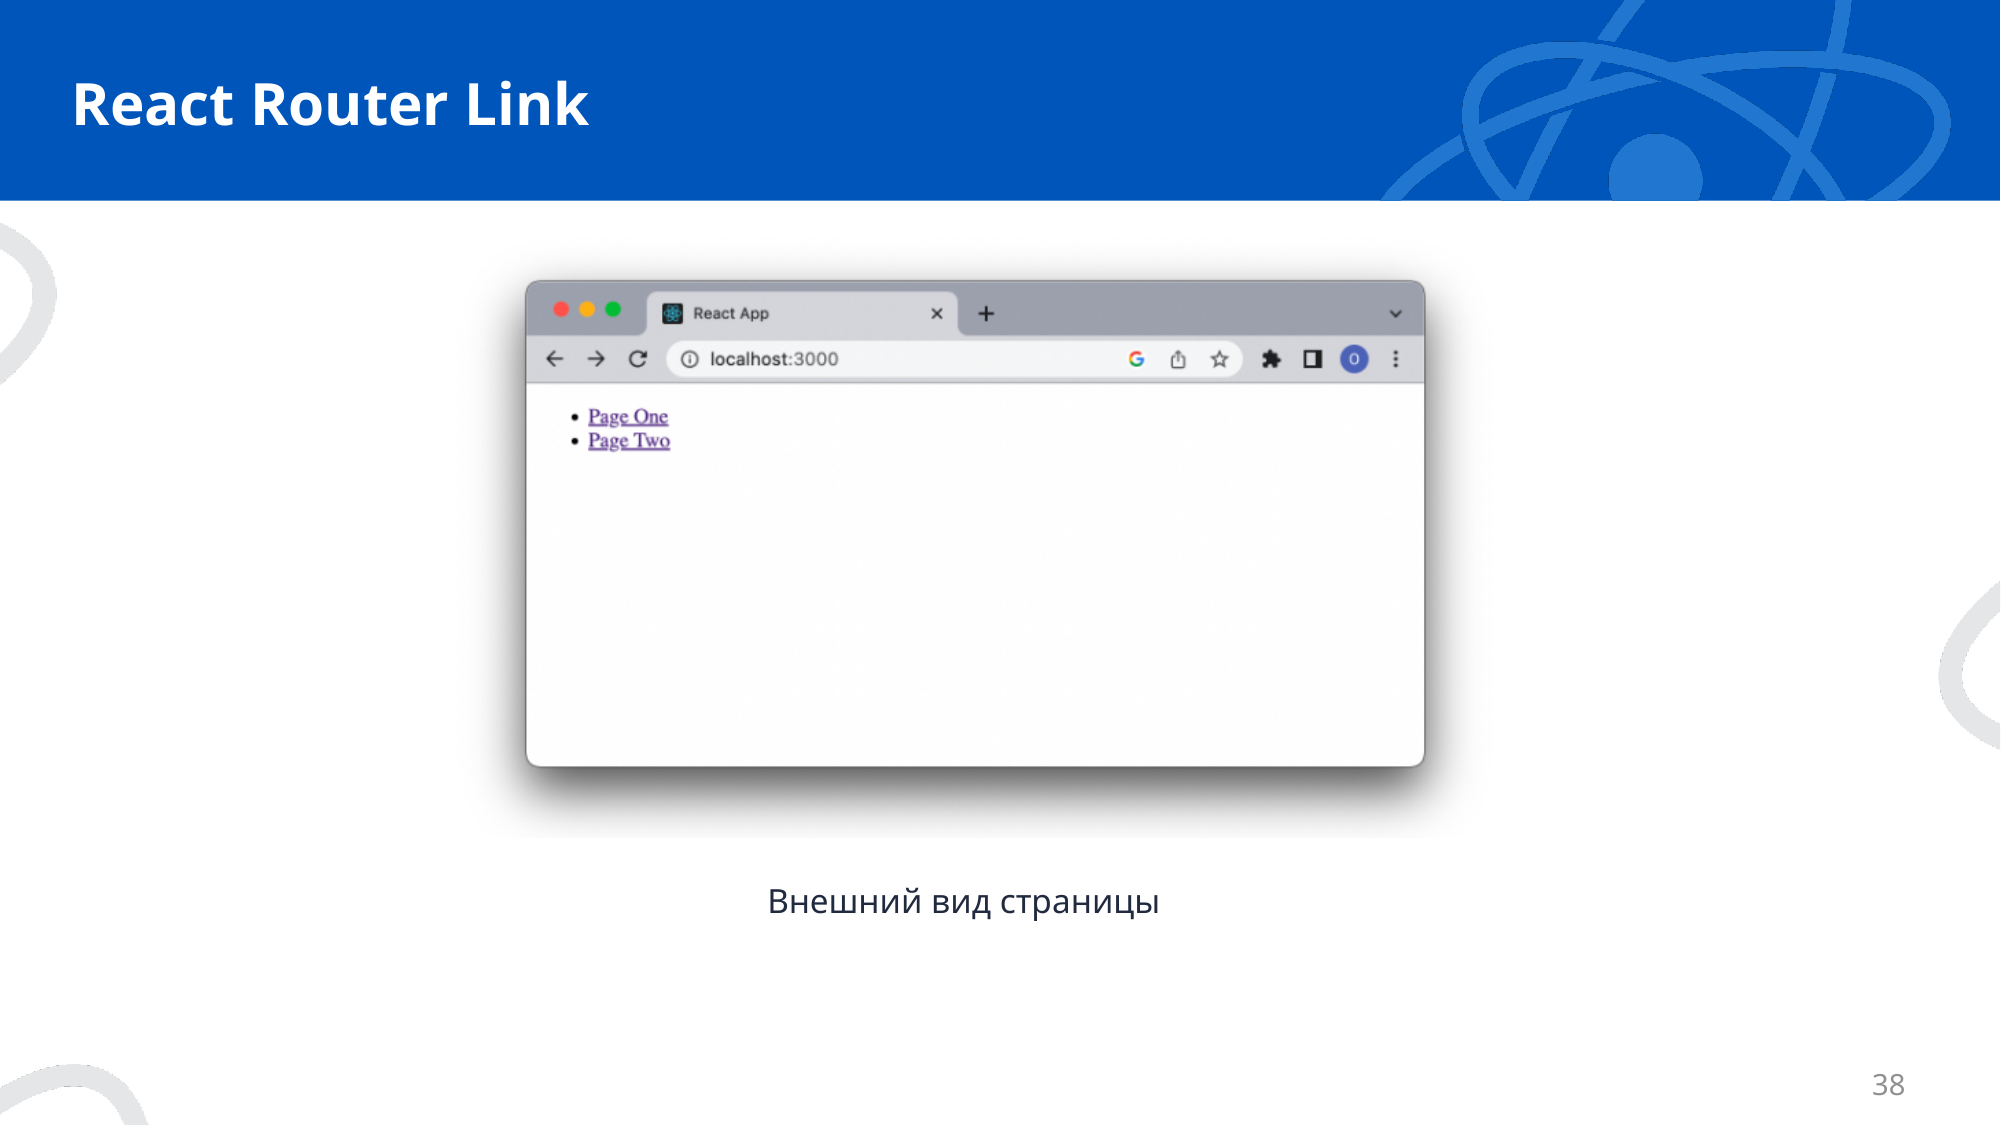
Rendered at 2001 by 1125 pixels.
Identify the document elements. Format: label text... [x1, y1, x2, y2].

picture [0, 208, 122, 456]
text_box Внешний вид страницы [526, 873, 1402, 929]
picture [1919, 554, 2001, 767]
picture [1318, 0, 2000, 201]
picture [0, 1032, 162, 1125]
picture [425, 235, 1574, 838]
title React Router Link [56, 58, 830, 145]
